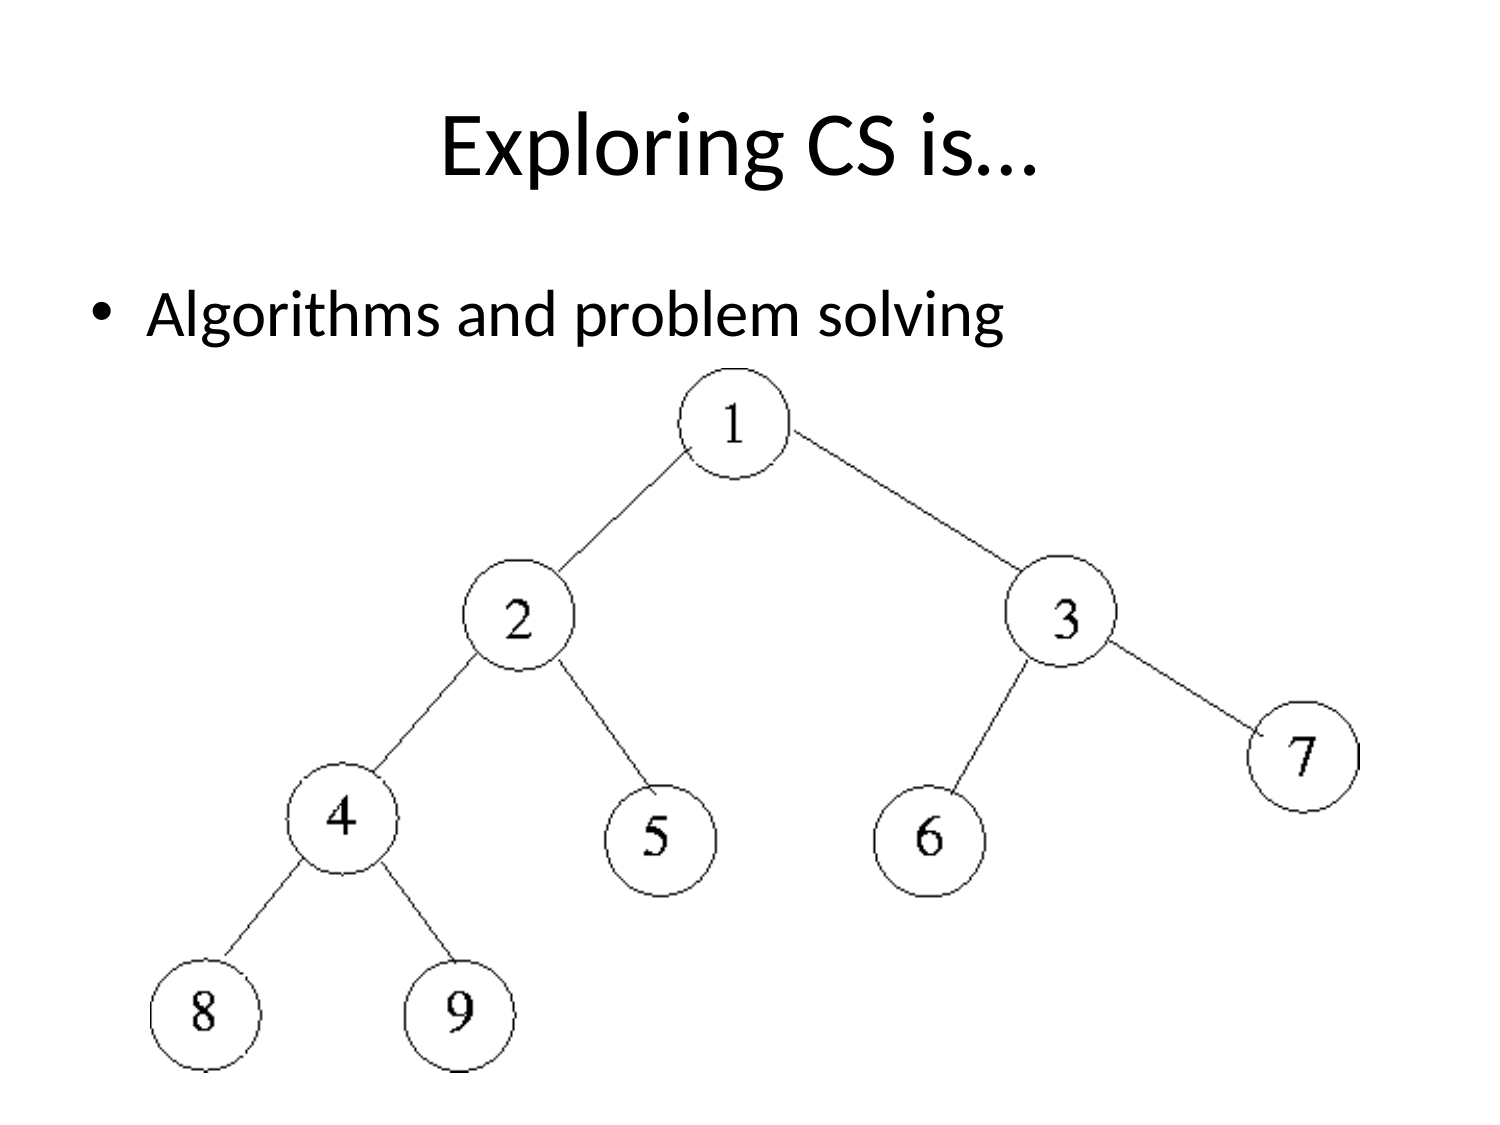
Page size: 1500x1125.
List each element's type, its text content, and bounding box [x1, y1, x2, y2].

title Exploring CS is… [75, 45, 1425, 233]
list Algorithms and problem solving [75, 262, 1425, 1005]
picture [150, 368, 1360, 1074]
